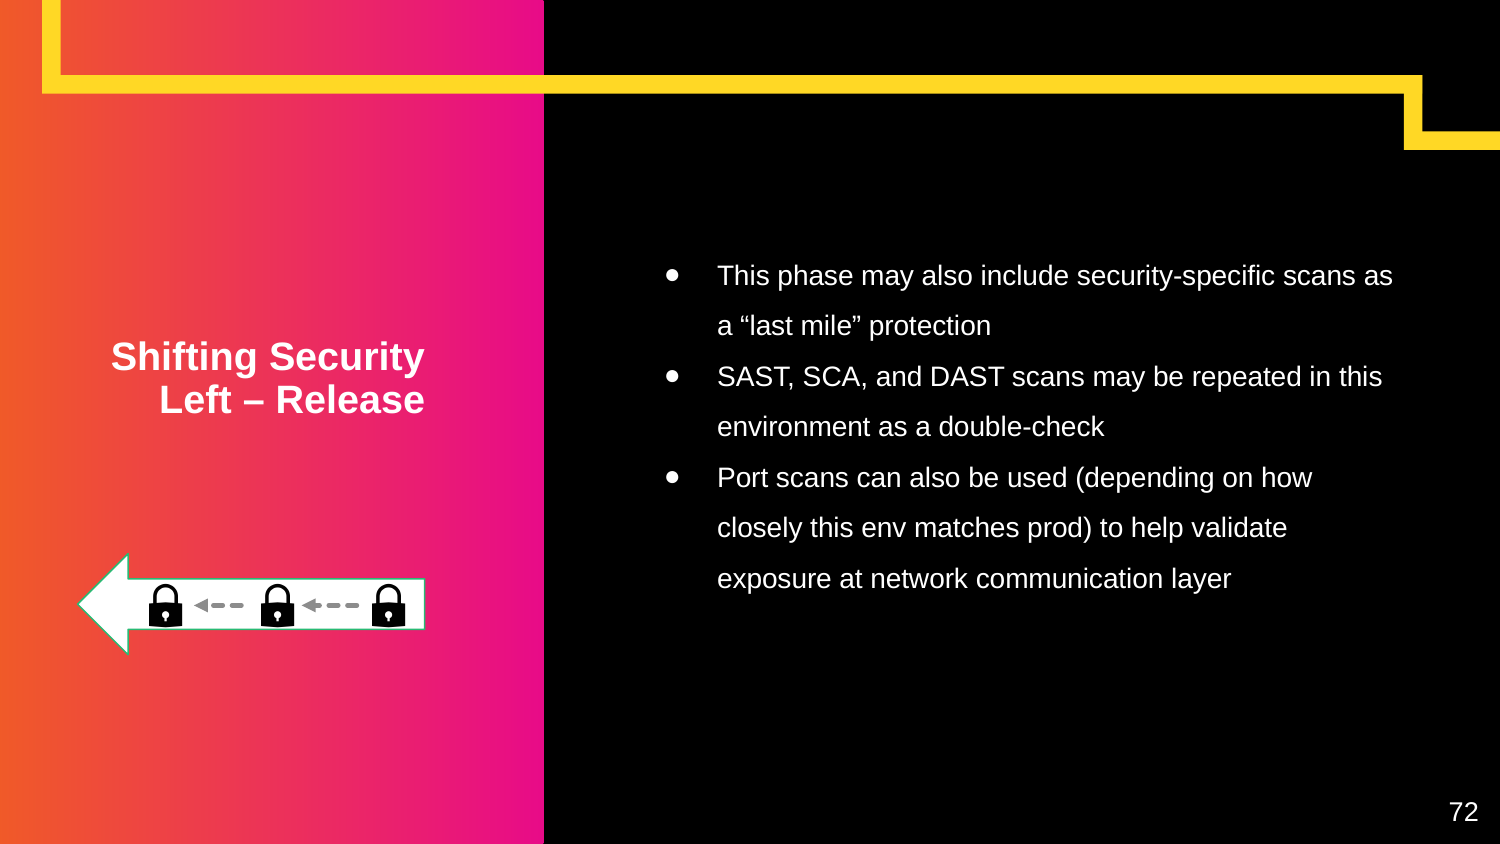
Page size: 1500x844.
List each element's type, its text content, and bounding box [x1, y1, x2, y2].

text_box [77, 553, 425, 655]
title Shifting Security Left – Release [42, 343, 433, 430]
text_box This phase may also include security-specific scans as a “last mile” protection SAST, SCA, and DAST scans may be repeated in this environment as a double-check Port scans can also be used (depending on how closely this env matches prod) to help validate exposure at network communication layer [626, 225, 1410, 619]
slide_number 72 [1403, 779, 1494, 844]
